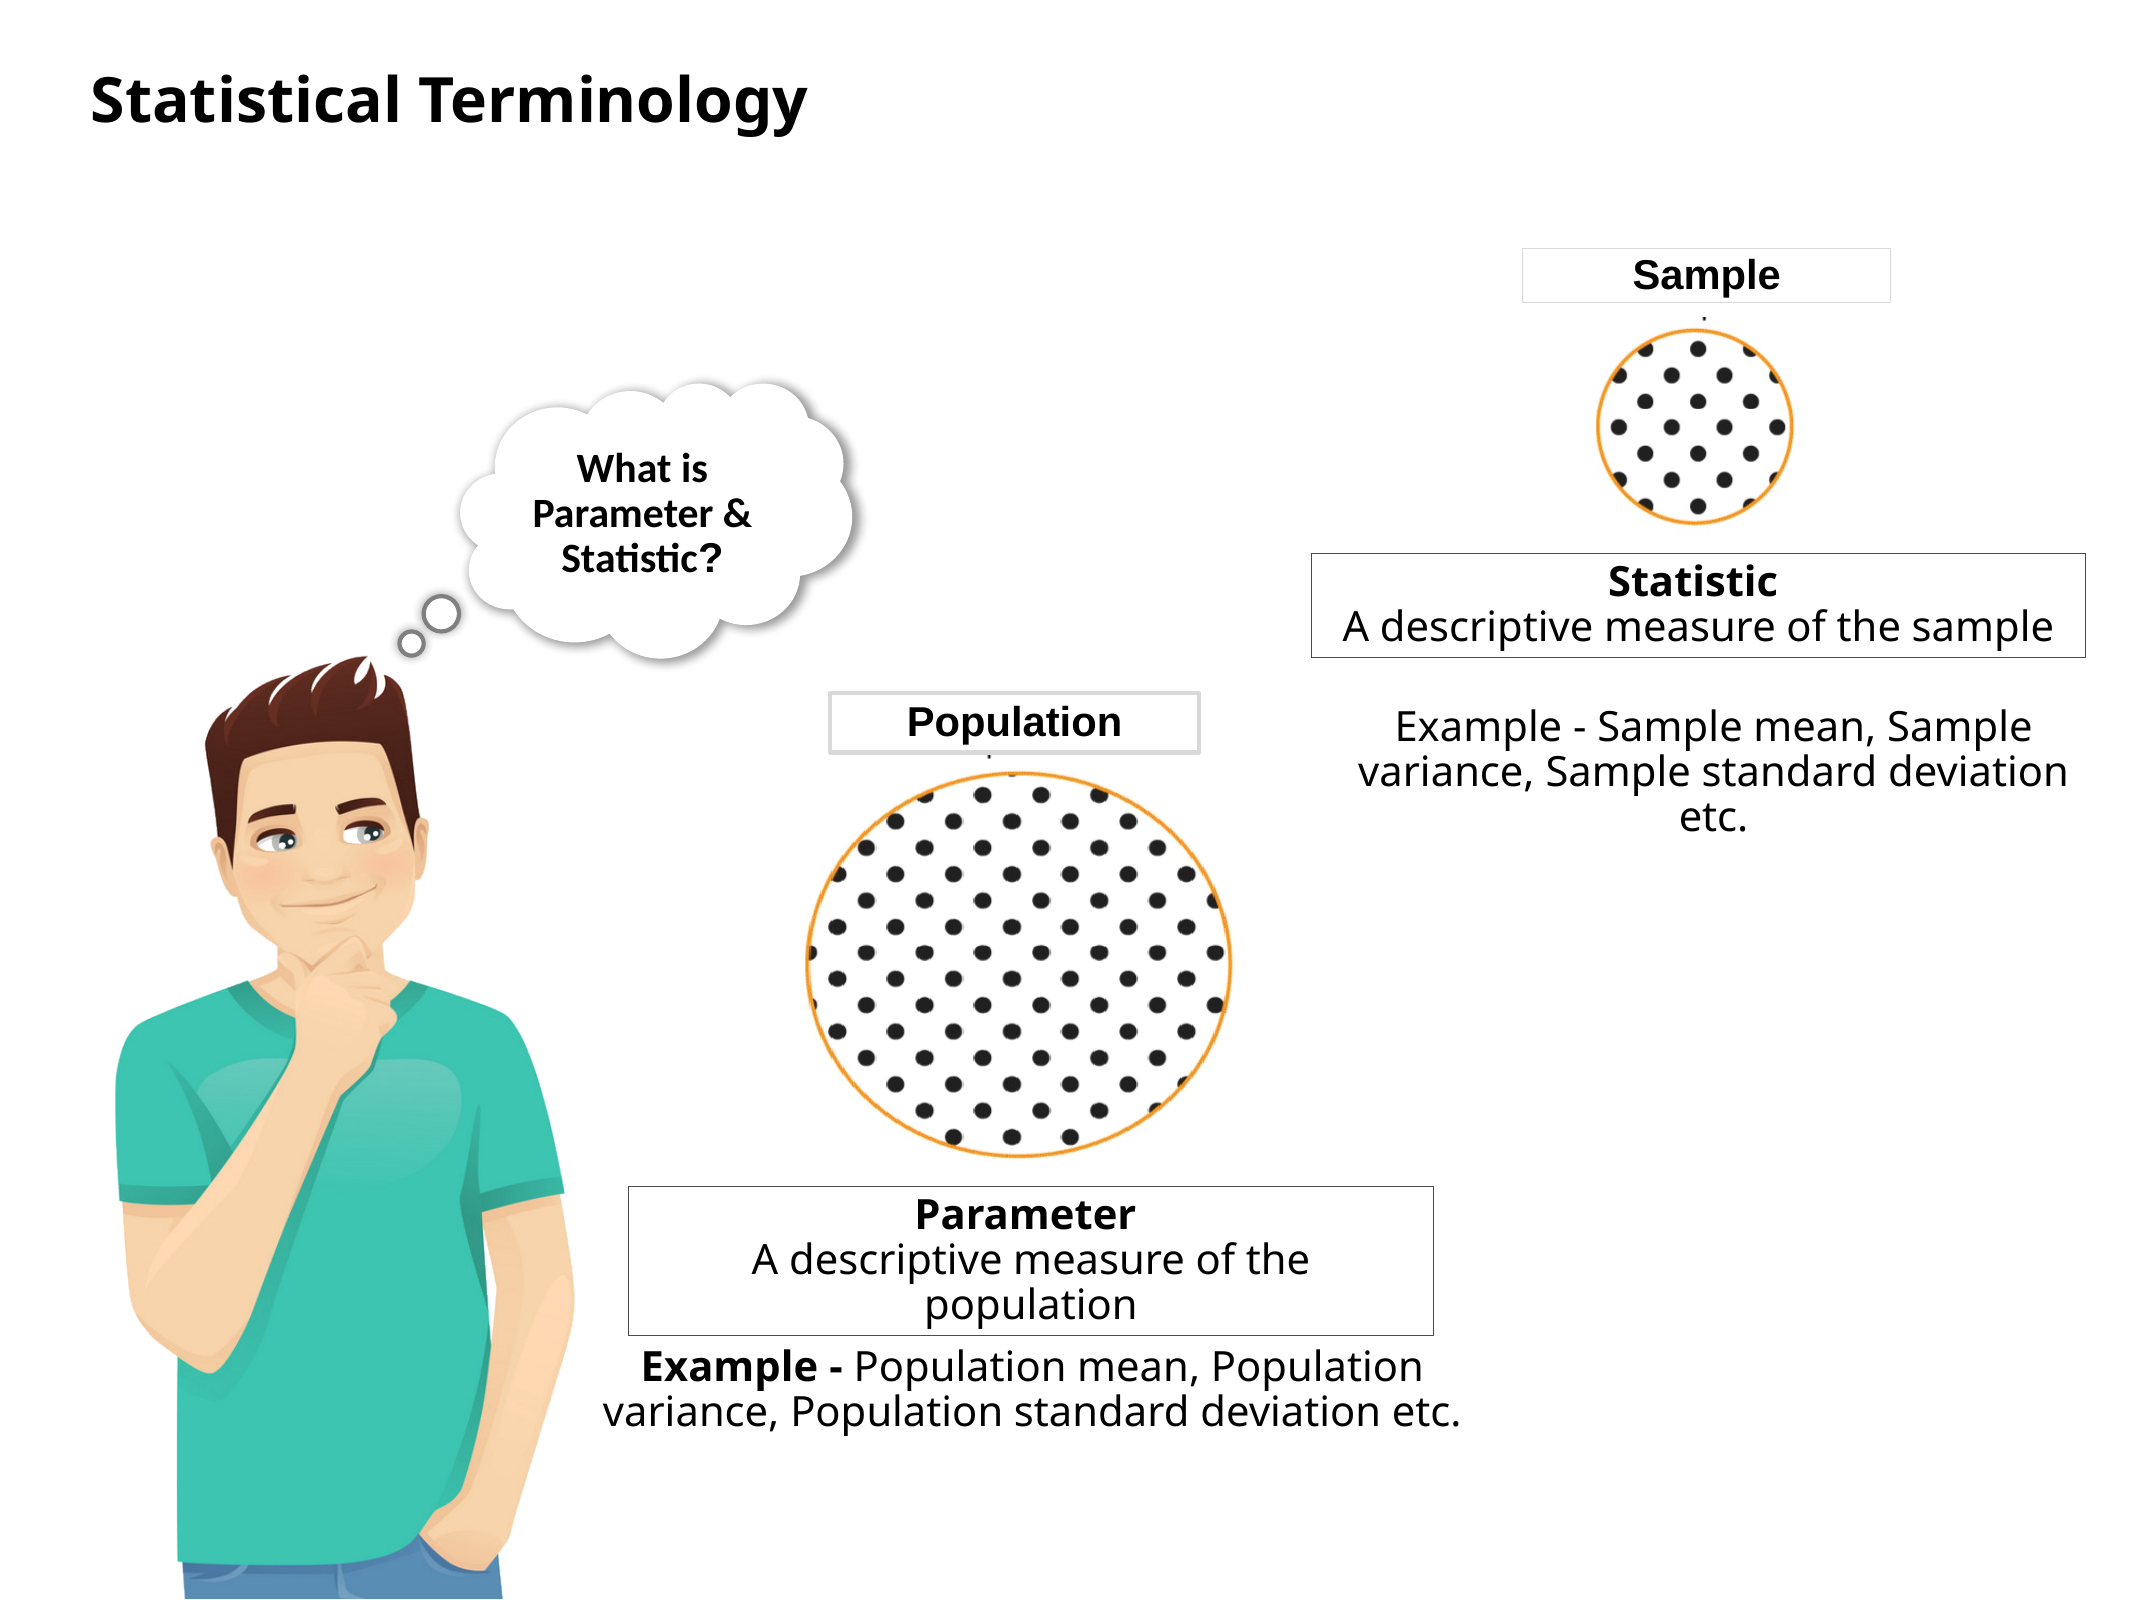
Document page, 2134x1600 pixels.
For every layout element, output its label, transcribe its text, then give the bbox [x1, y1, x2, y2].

text_box Example - Population mean, Population variance, Population standard deviation etc. [754, 1338, 1480, 1443]
picture [0, 526, 754, 1600]
text_box Statistical Terminology [75, 61, 946, 144]
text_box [754, 692, 1434, 1293]
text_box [1311, 248, 2086, 660]
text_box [399, 384, 851, 656]
text_box Example - Sample mean, Sample variance, Sample standard deviation etc. [1434, 697, 2116, 960]
